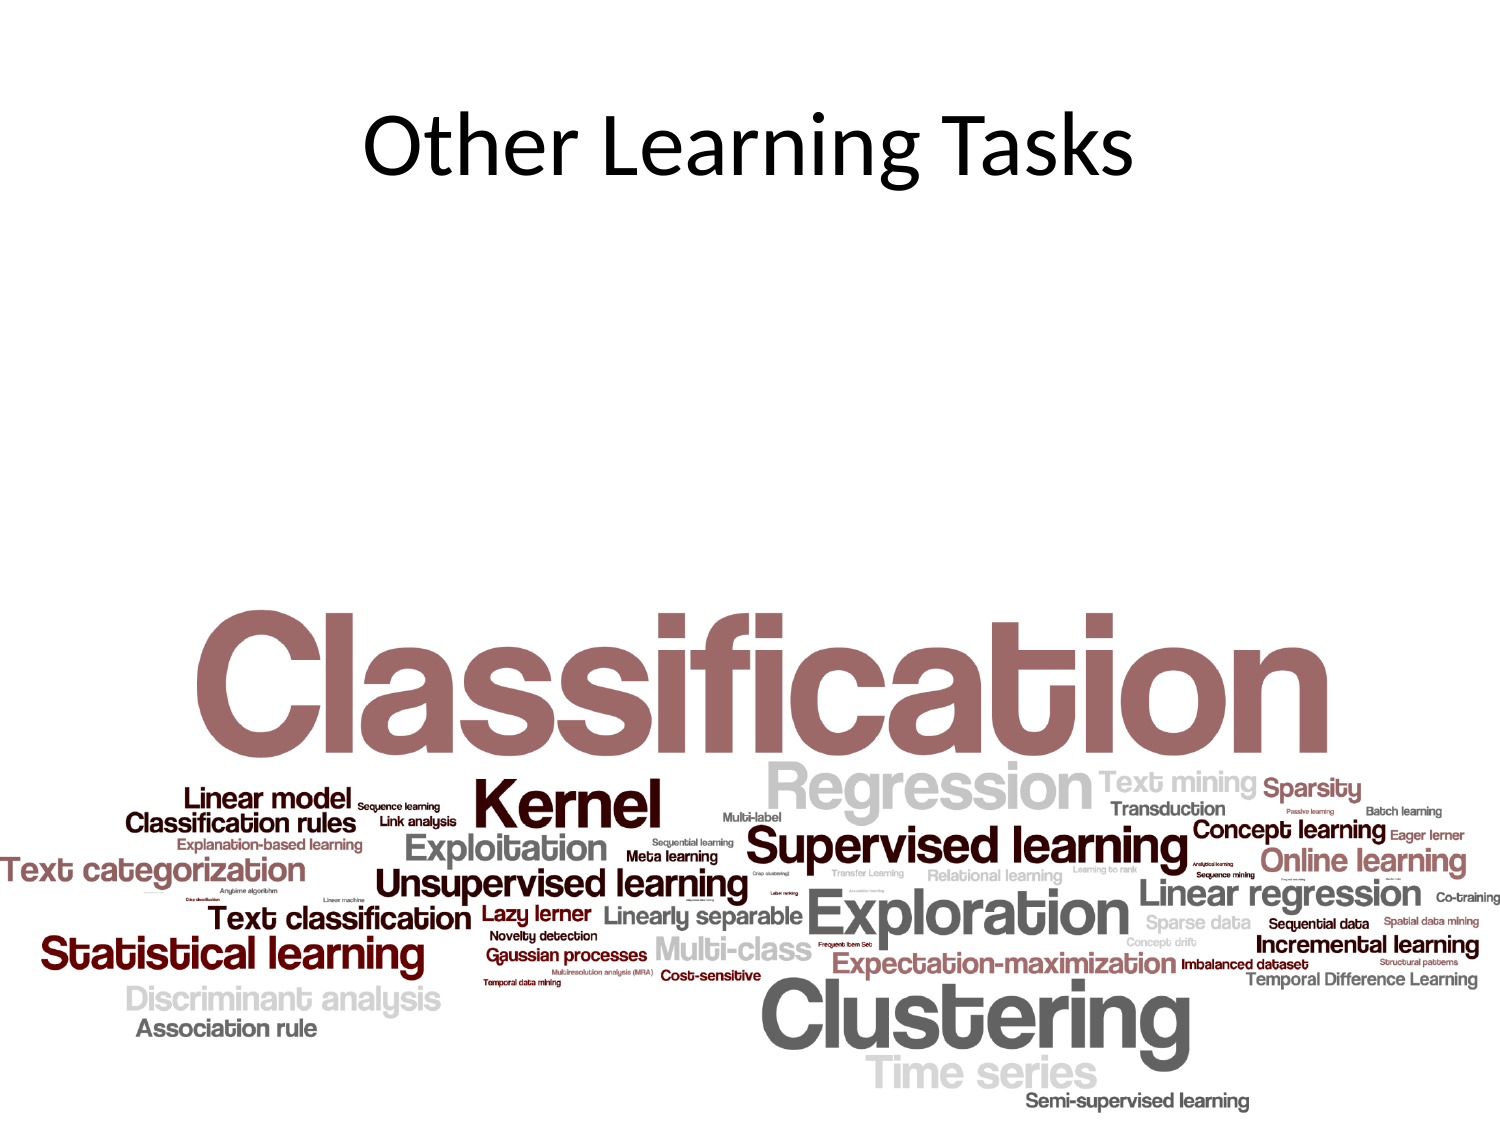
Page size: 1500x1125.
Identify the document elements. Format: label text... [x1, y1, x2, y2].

picture [0, 583, 1500, 1125]
title Other Learning Tasks [75, 45, 1425, 233]
